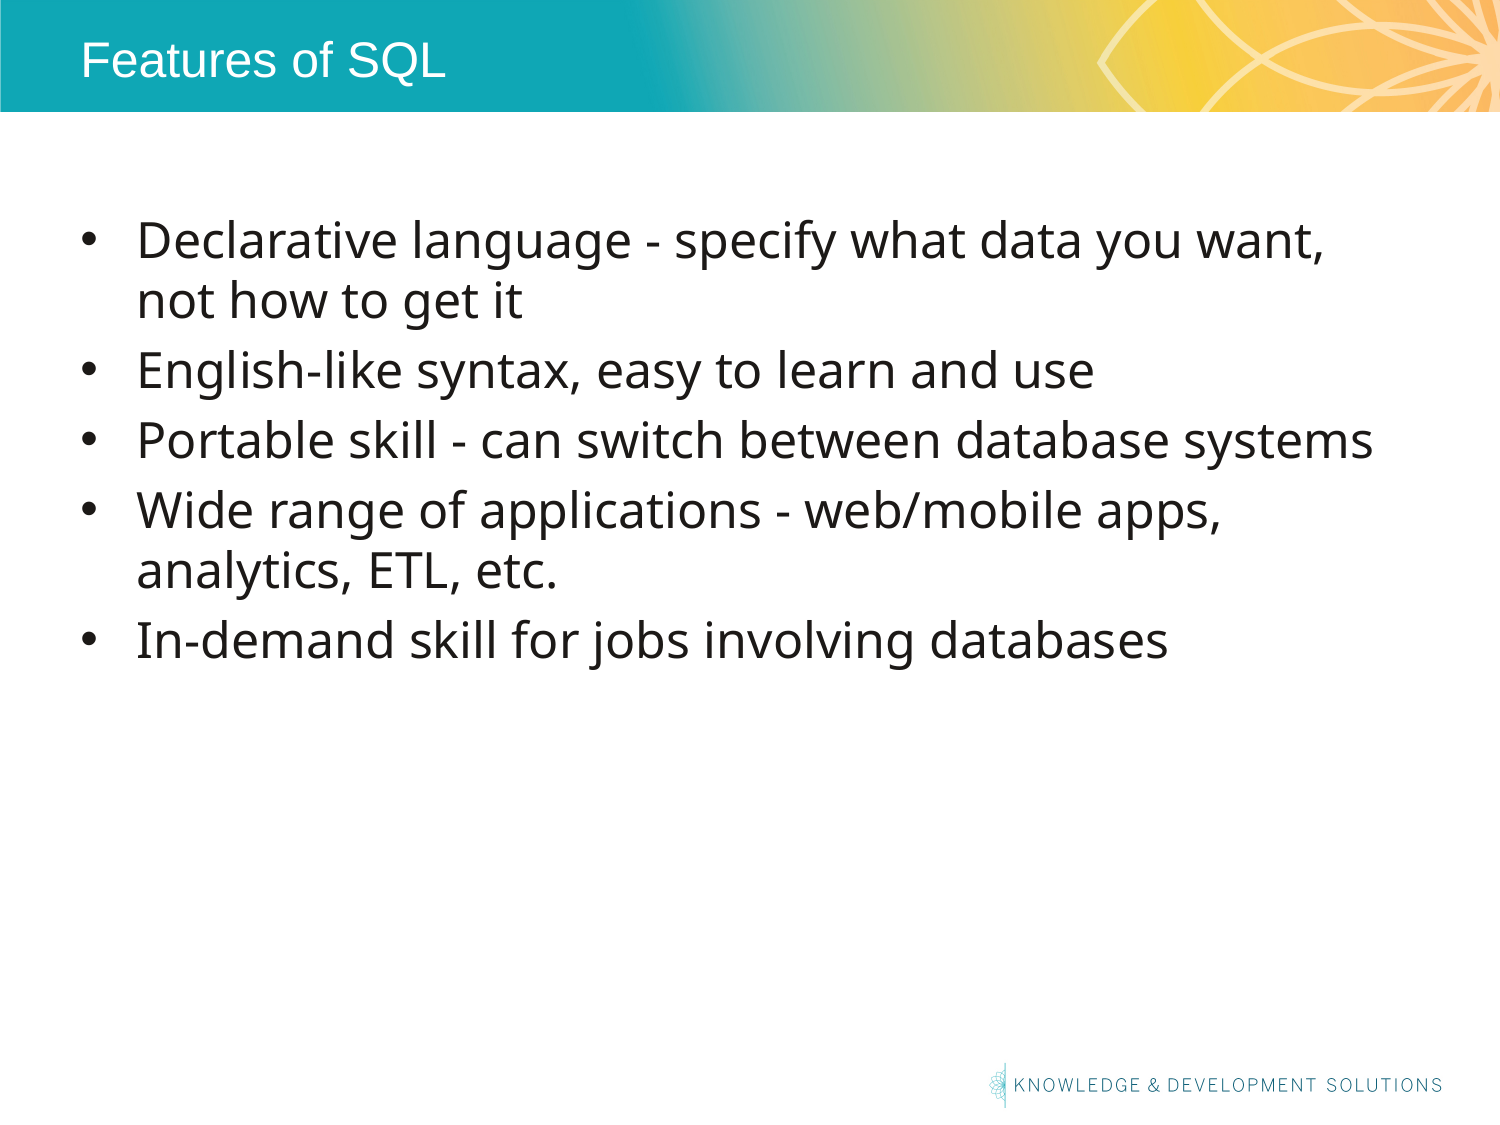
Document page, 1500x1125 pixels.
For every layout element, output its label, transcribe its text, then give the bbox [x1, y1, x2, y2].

list Declarative language - specify what data you want, not how to get it English-like syntax, easy to learn and use Portable skill - can switch between database systems Wide range of applications - web/mobile apps, analytics, ETL, etc. In-demand skill for jobs involving databases [65, 200, 1416, 1022]
picture [0, 0, 1500, 112]
title Features of SQL [65, 19, 1416, 90]
picture [971, 1051, 1500, 1125]
